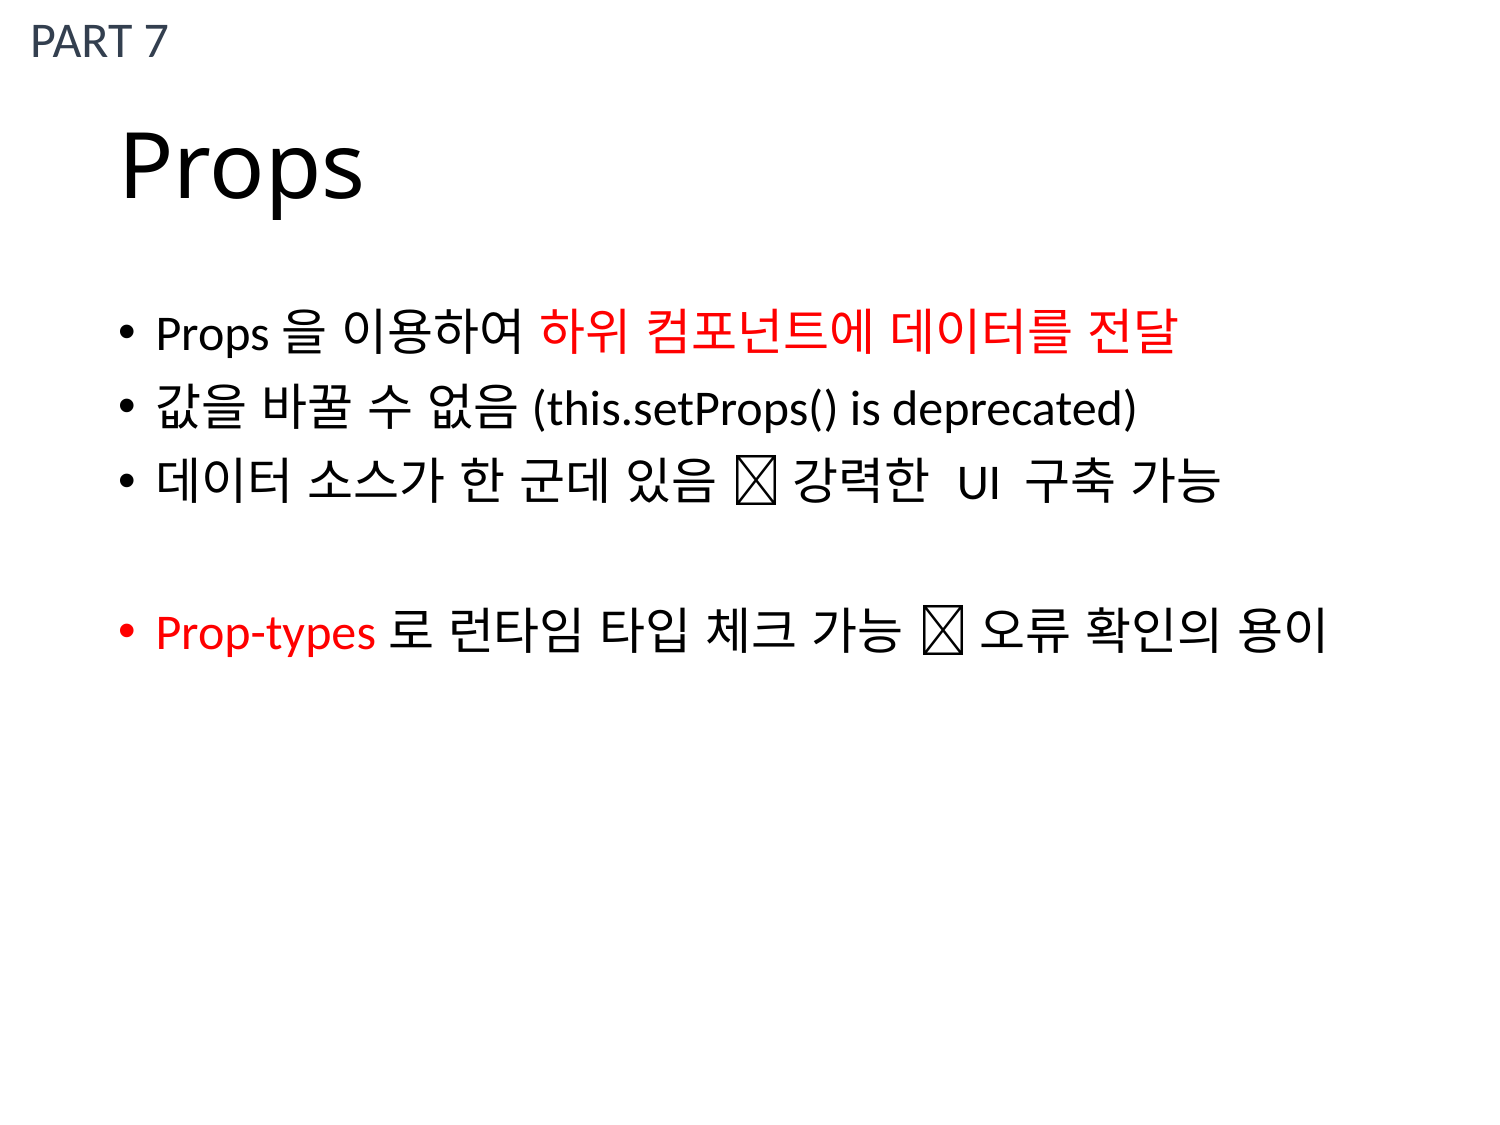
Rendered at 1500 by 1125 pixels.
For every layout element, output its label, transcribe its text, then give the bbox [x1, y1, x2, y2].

list Props을 이용하여 하위 컴포넌트에 데이터를 전달 값을 바꿀 수 없음(this.setProps() is deprecated) 데이터 소스가 한 군데 있음  강력한 UI 구축 가능 Prop-types로 런타임 타입 체크 가능  오류 확인의 용이 [103, 299, 1397, 1014]
text_box PART 7 [15, 0, 184, 75]
title Props [103, 59, 1397, 278]
